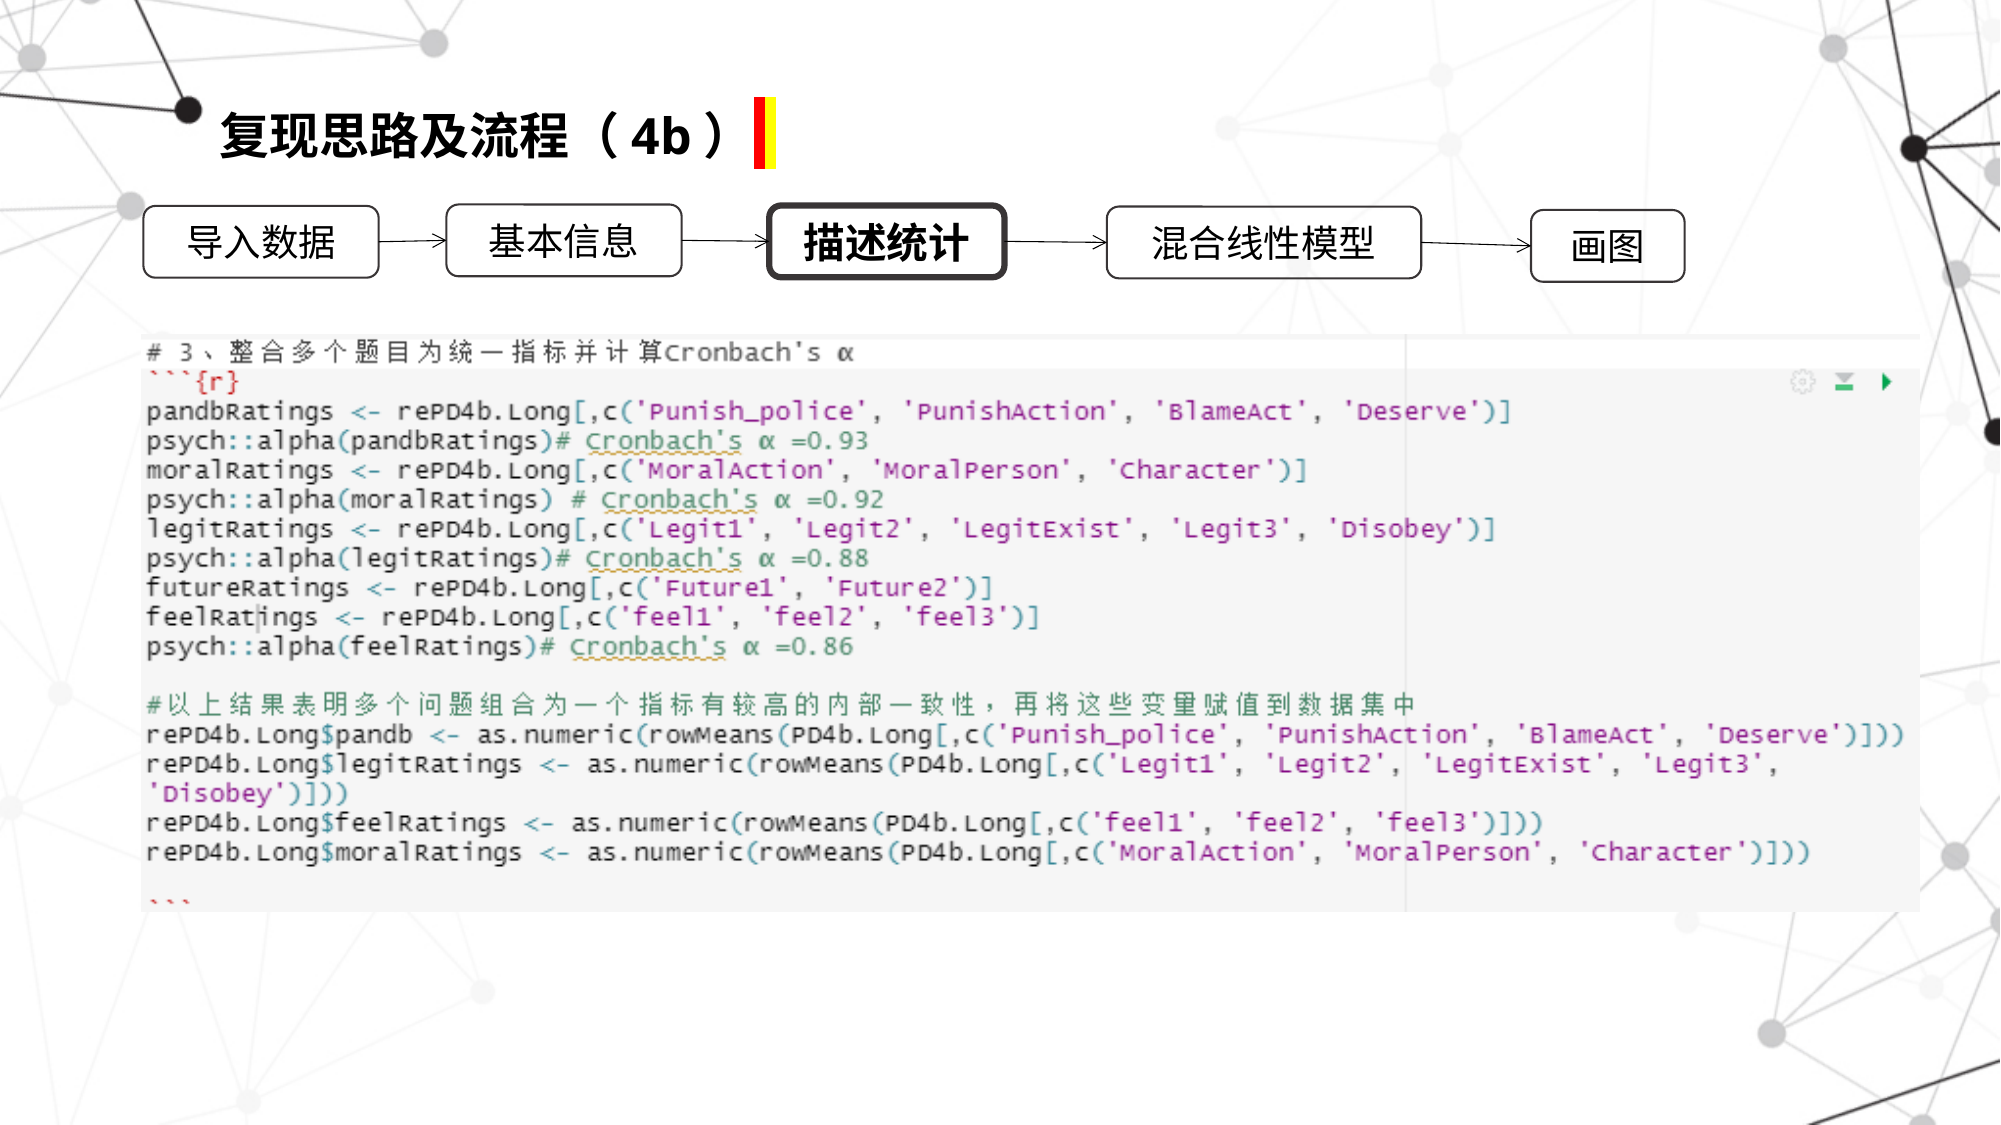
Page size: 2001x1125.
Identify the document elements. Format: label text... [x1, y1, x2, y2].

text_box 描述统计 [768, 204, 1006, 279]
title 复现思路及流程（4b） [204, 97, 1796, 173]
picture [0, 0, 2000, 1125]
text_box 混合线性模型 [1105, 205, 1423, 280]
text_box 基本信息 [445, 203, 683, 278]
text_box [1421, 242, 1532, 246]
text_box 画图 [1529, 208, 1686, 283]
text_box 导入数据 [142, 204, 380, 279]
